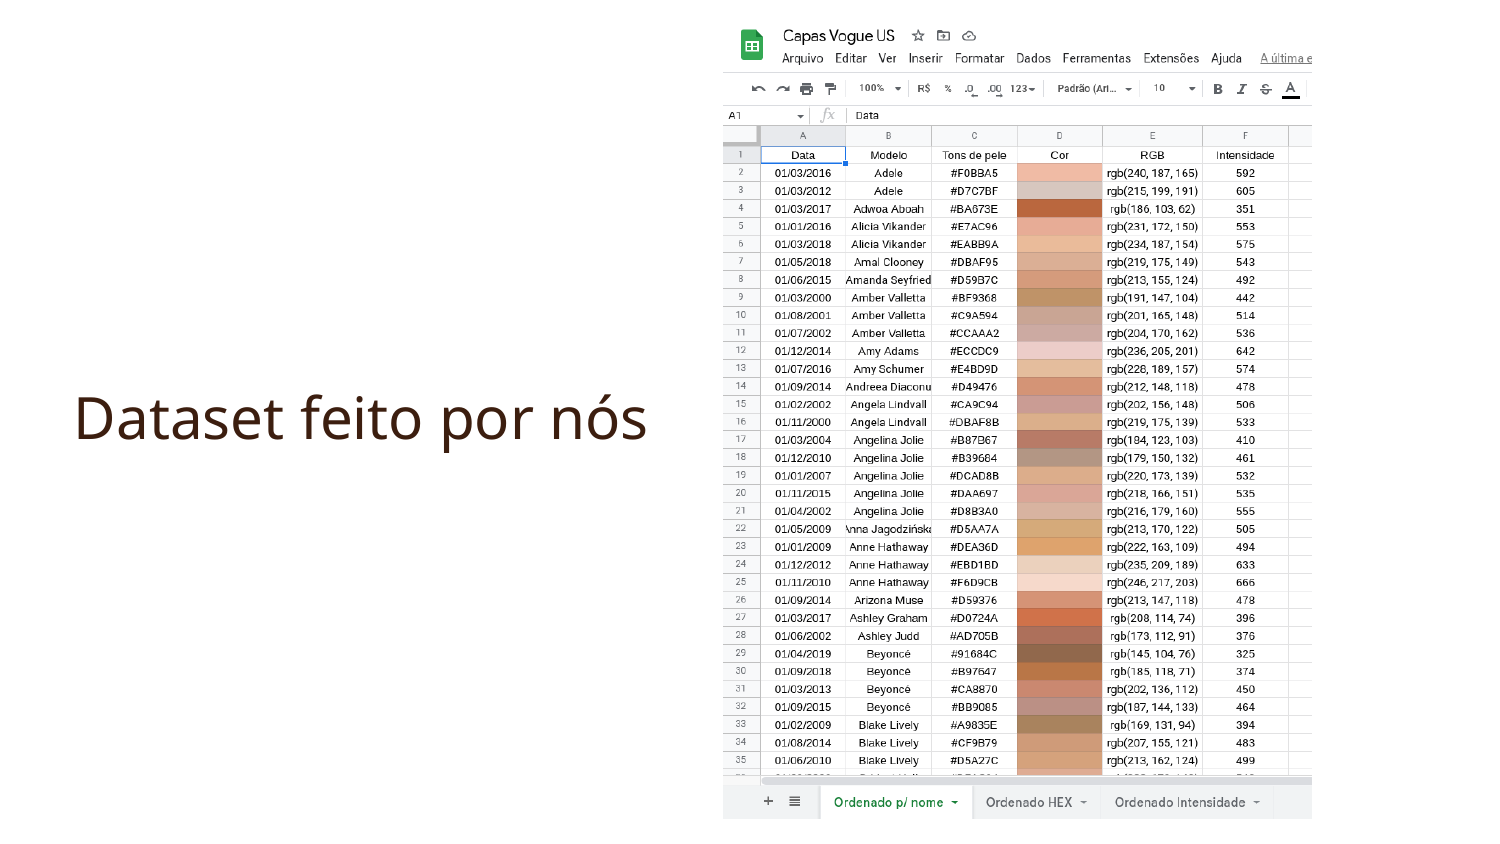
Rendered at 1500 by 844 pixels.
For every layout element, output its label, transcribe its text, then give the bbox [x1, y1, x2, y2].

text_box Dataset feito por nós [59, 385, 713, 459]
picture [723, 24, 1312, 819]
